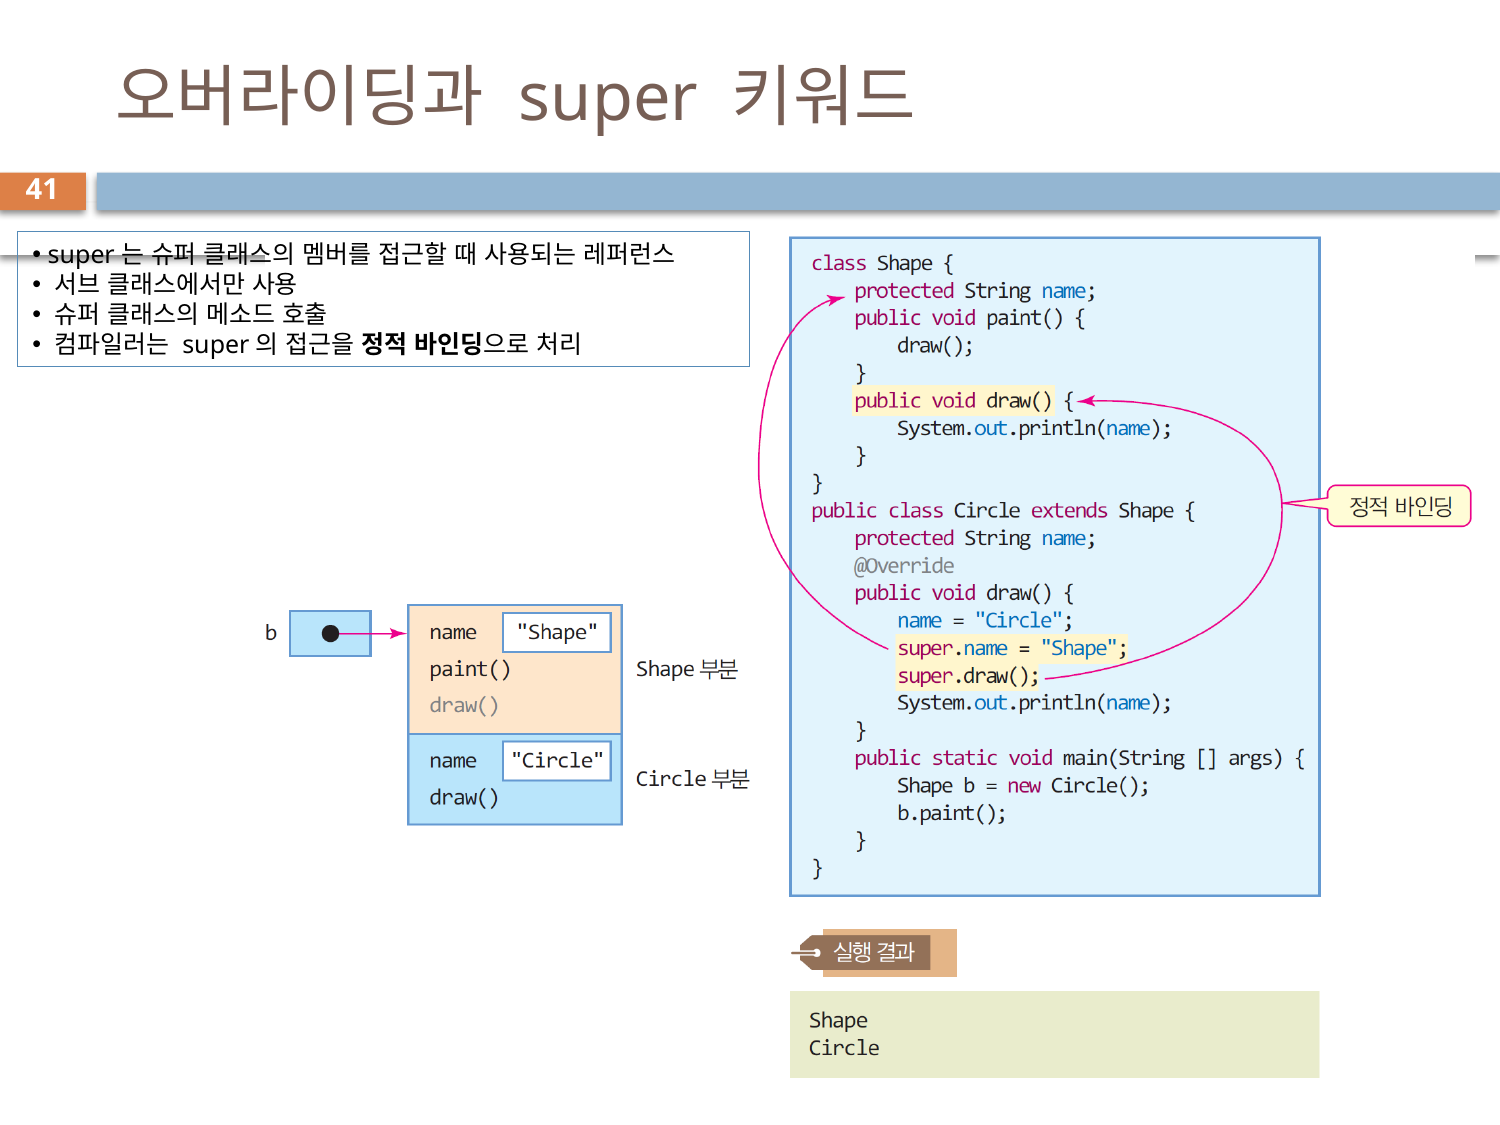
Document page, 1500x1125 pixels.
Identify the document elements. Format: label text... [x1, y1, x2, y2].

picture [265, 231, 1475, 1087]
slide_number 41 [0, 170, 87, 211]
text_box super는 슈퍼 클래스의 멤버를 접근할 때 사용되는 레퍼런스 서브 클래스에서만 사용 슈퍼 클래스의 메소드 호출 컴파일러는 super의 접근을 정적 바인딩으로 처리 [17, 231, 264, 367]
title 오버라이딩과 super 키워드 [100, 37, 1438, 149]
